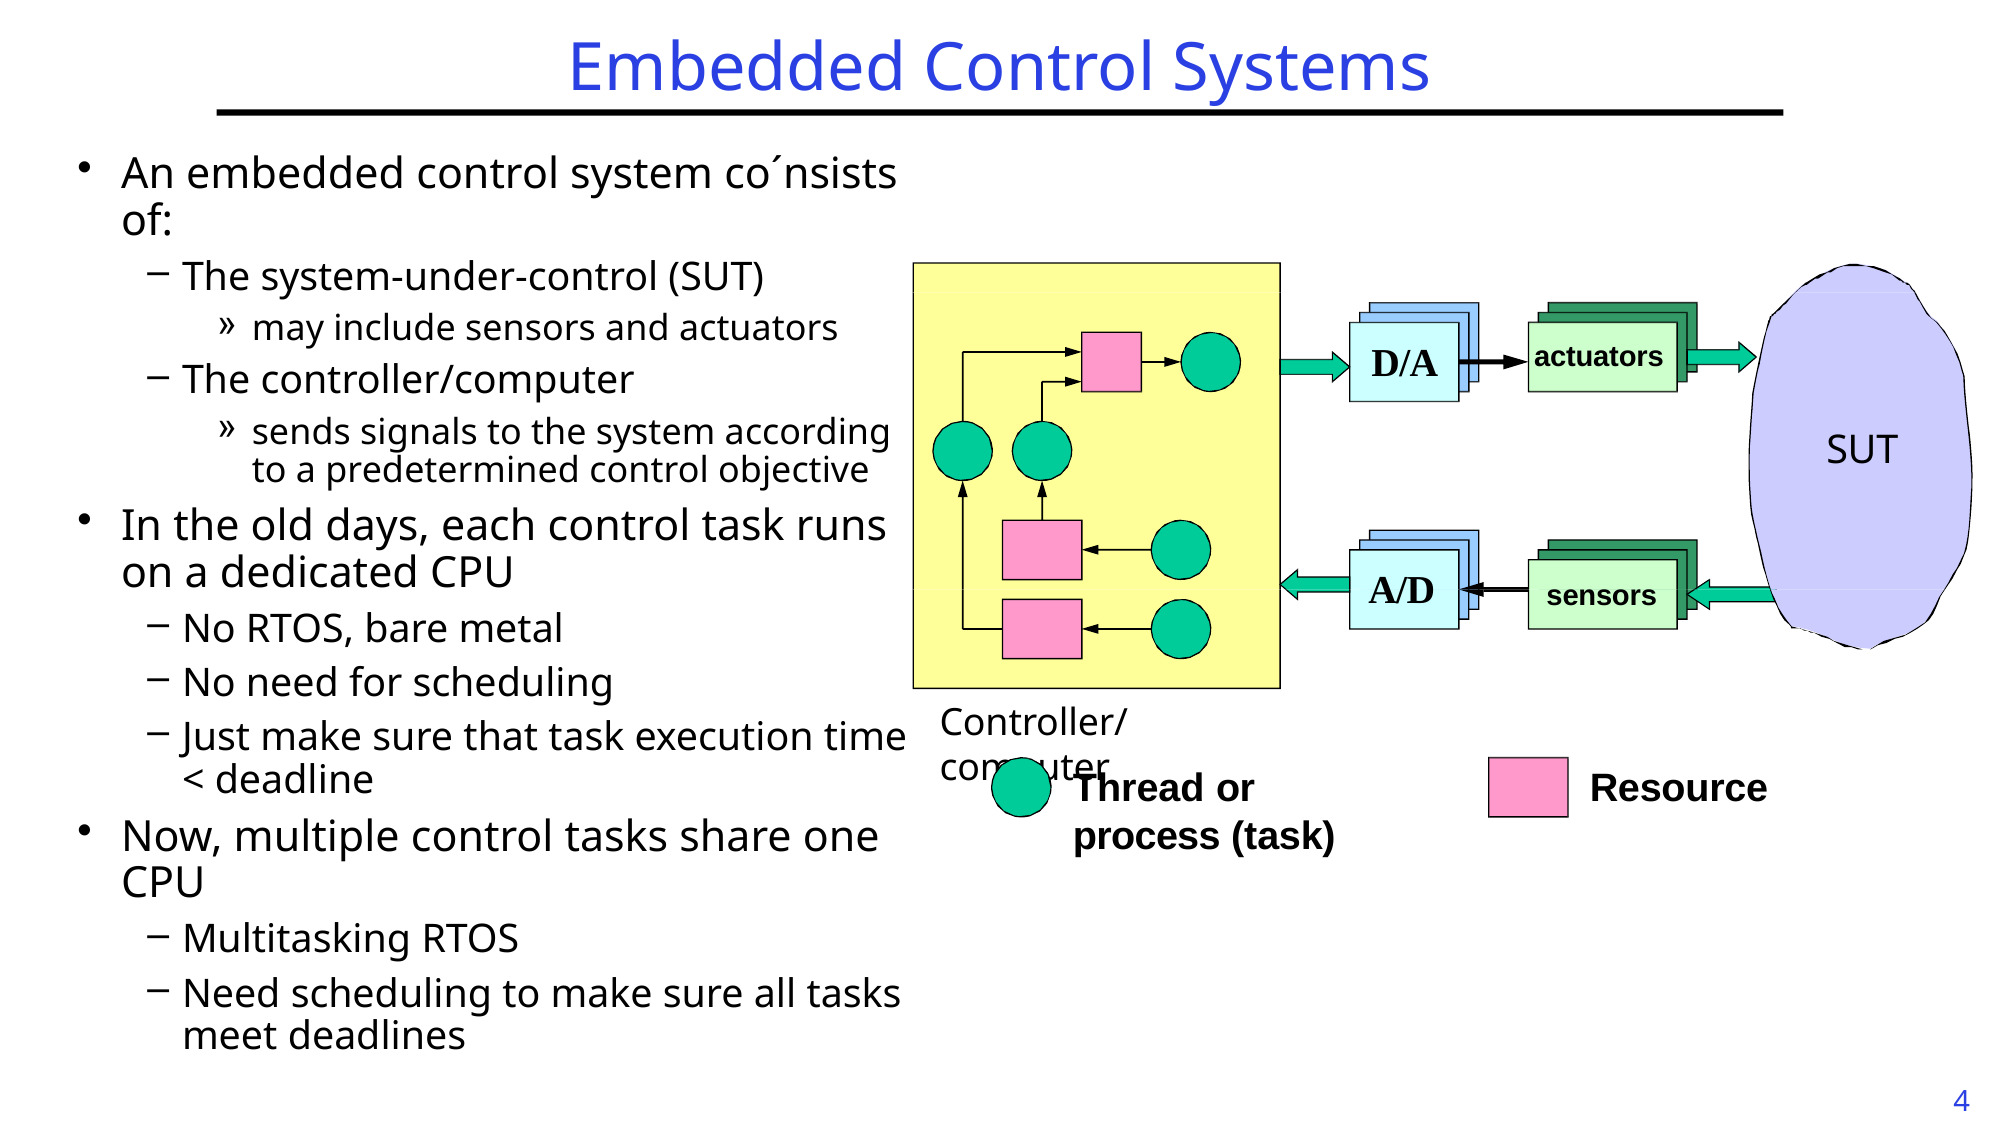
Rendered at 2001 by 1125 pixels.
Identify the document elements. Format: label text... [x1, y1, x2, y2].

text_box Resource [1587, 760, 1773, 810]
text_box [1348, 321, 1529, 330]
text_box Thread or process (task) [1070, 760, 1388, 858]
title Embedded Control Systems [216, 24, 1784, 113]
list An embedded control system co´nsists of: The system-under-control (SUT) may include sensors and actuators The controller/computer sends signals to the system according to a predetermined control objective In the old days, each control task runs on a dedicated CPU No RTOS, bare metal No need for scheduling Just make sure that task execution time < deadline Now, multiple control tasks share one CPU Multitasking RTOS Need scheduling to make sure all tasks meet deadlines [62, 144, 928, 1082]
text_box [961, 589, 1529, 660]
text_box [912, 331, 1946, 690]
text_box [912, 262, 1973, 590]
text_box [990, 756, 1052, 818]
text_box Controller/computer [937, 698, 1285, 789]
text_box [1487, 756, 1570, 818]
